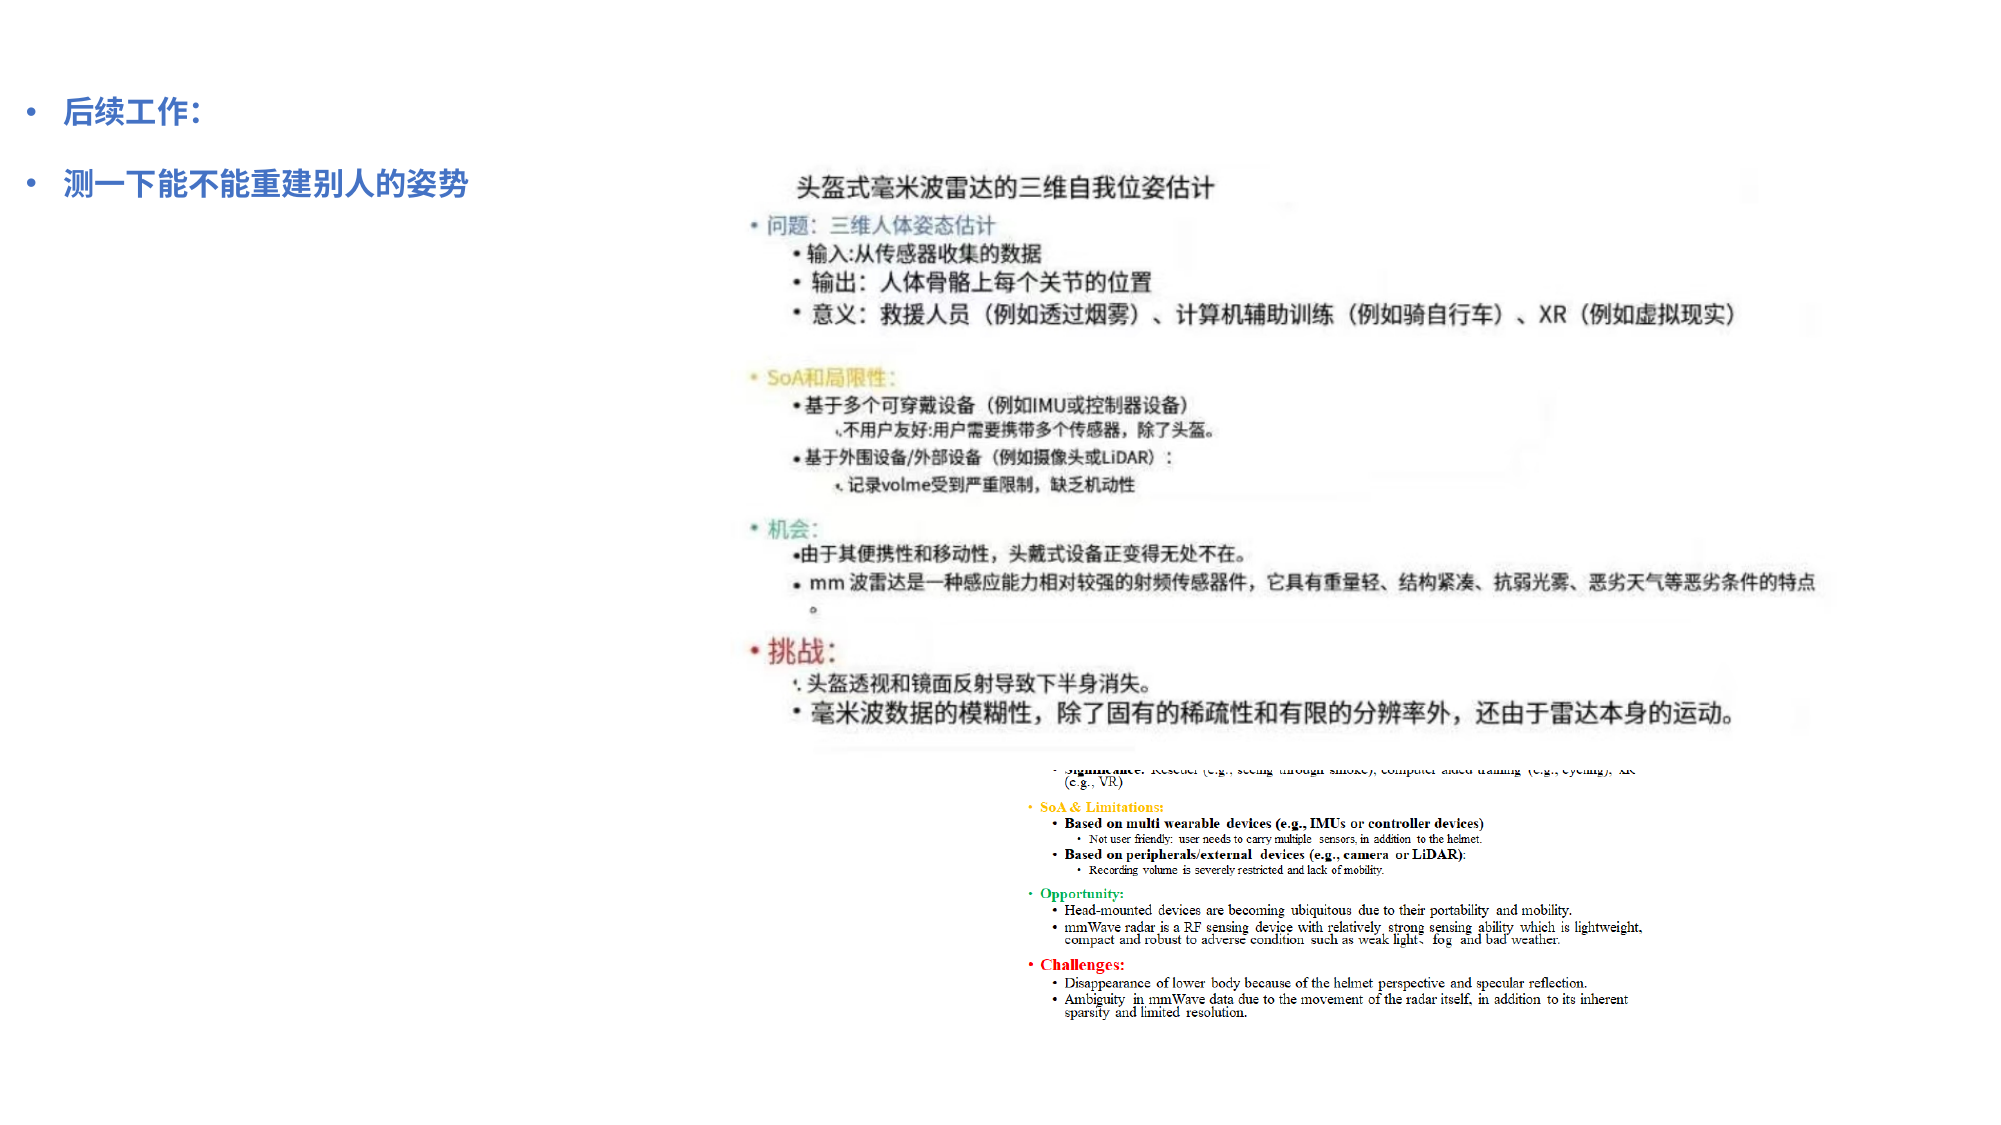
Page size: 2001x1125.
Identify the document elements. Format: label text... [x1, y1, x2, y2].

text_box 后续工作： 测一下能不能重建别人的姿势 [11, 89, 1183, 984]
picture [730, 160, 1867, 1046]
